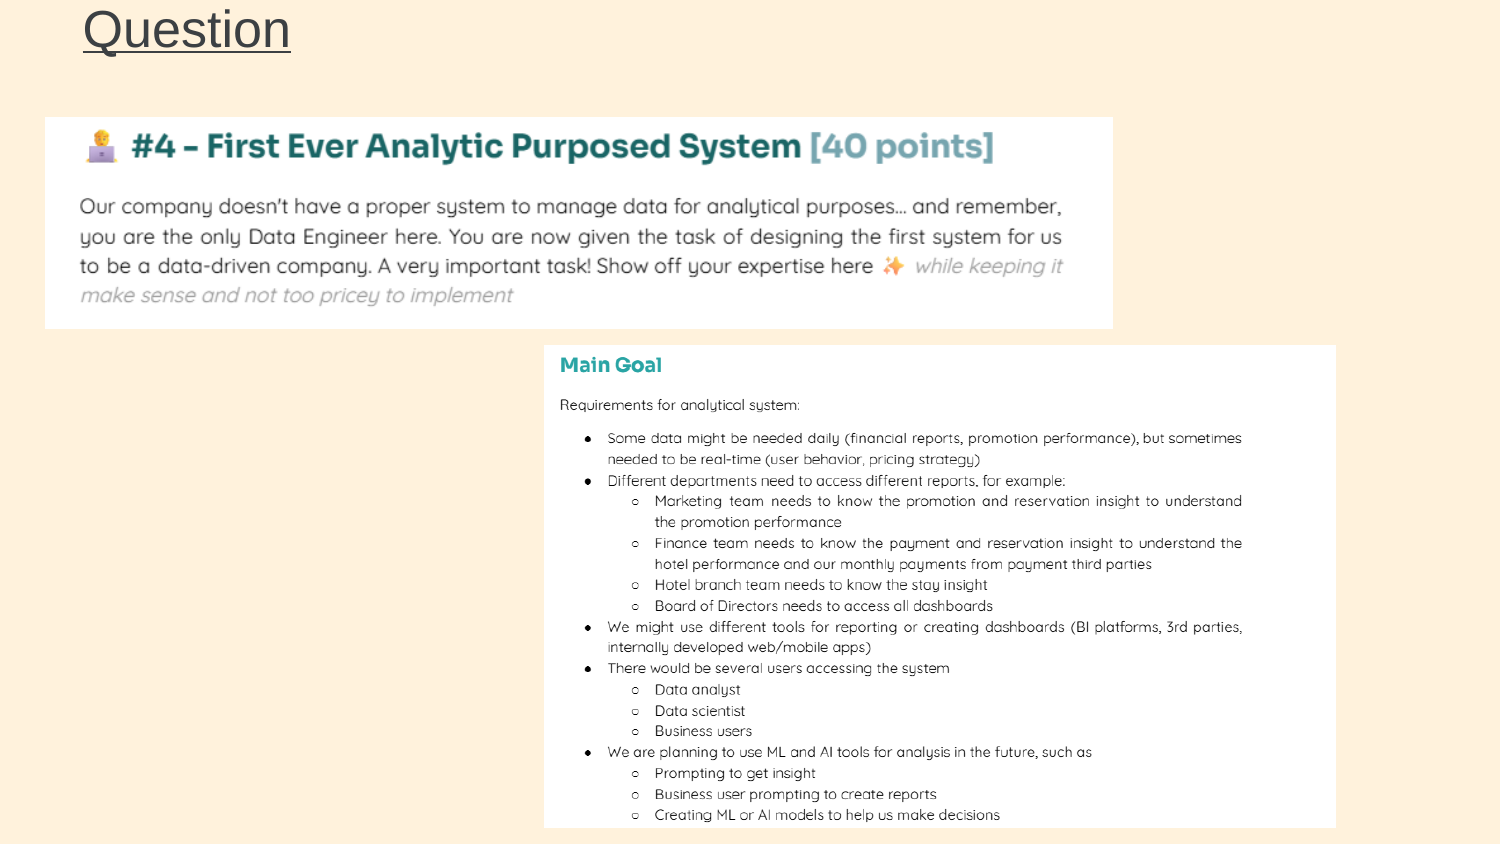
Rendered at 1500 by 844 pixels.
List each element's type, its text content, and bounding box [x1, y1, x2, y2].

title Question [82, 7, 1120, 149]
picture [544, 345, 1337, 828]
picture [45, 116, 1114, 329]
